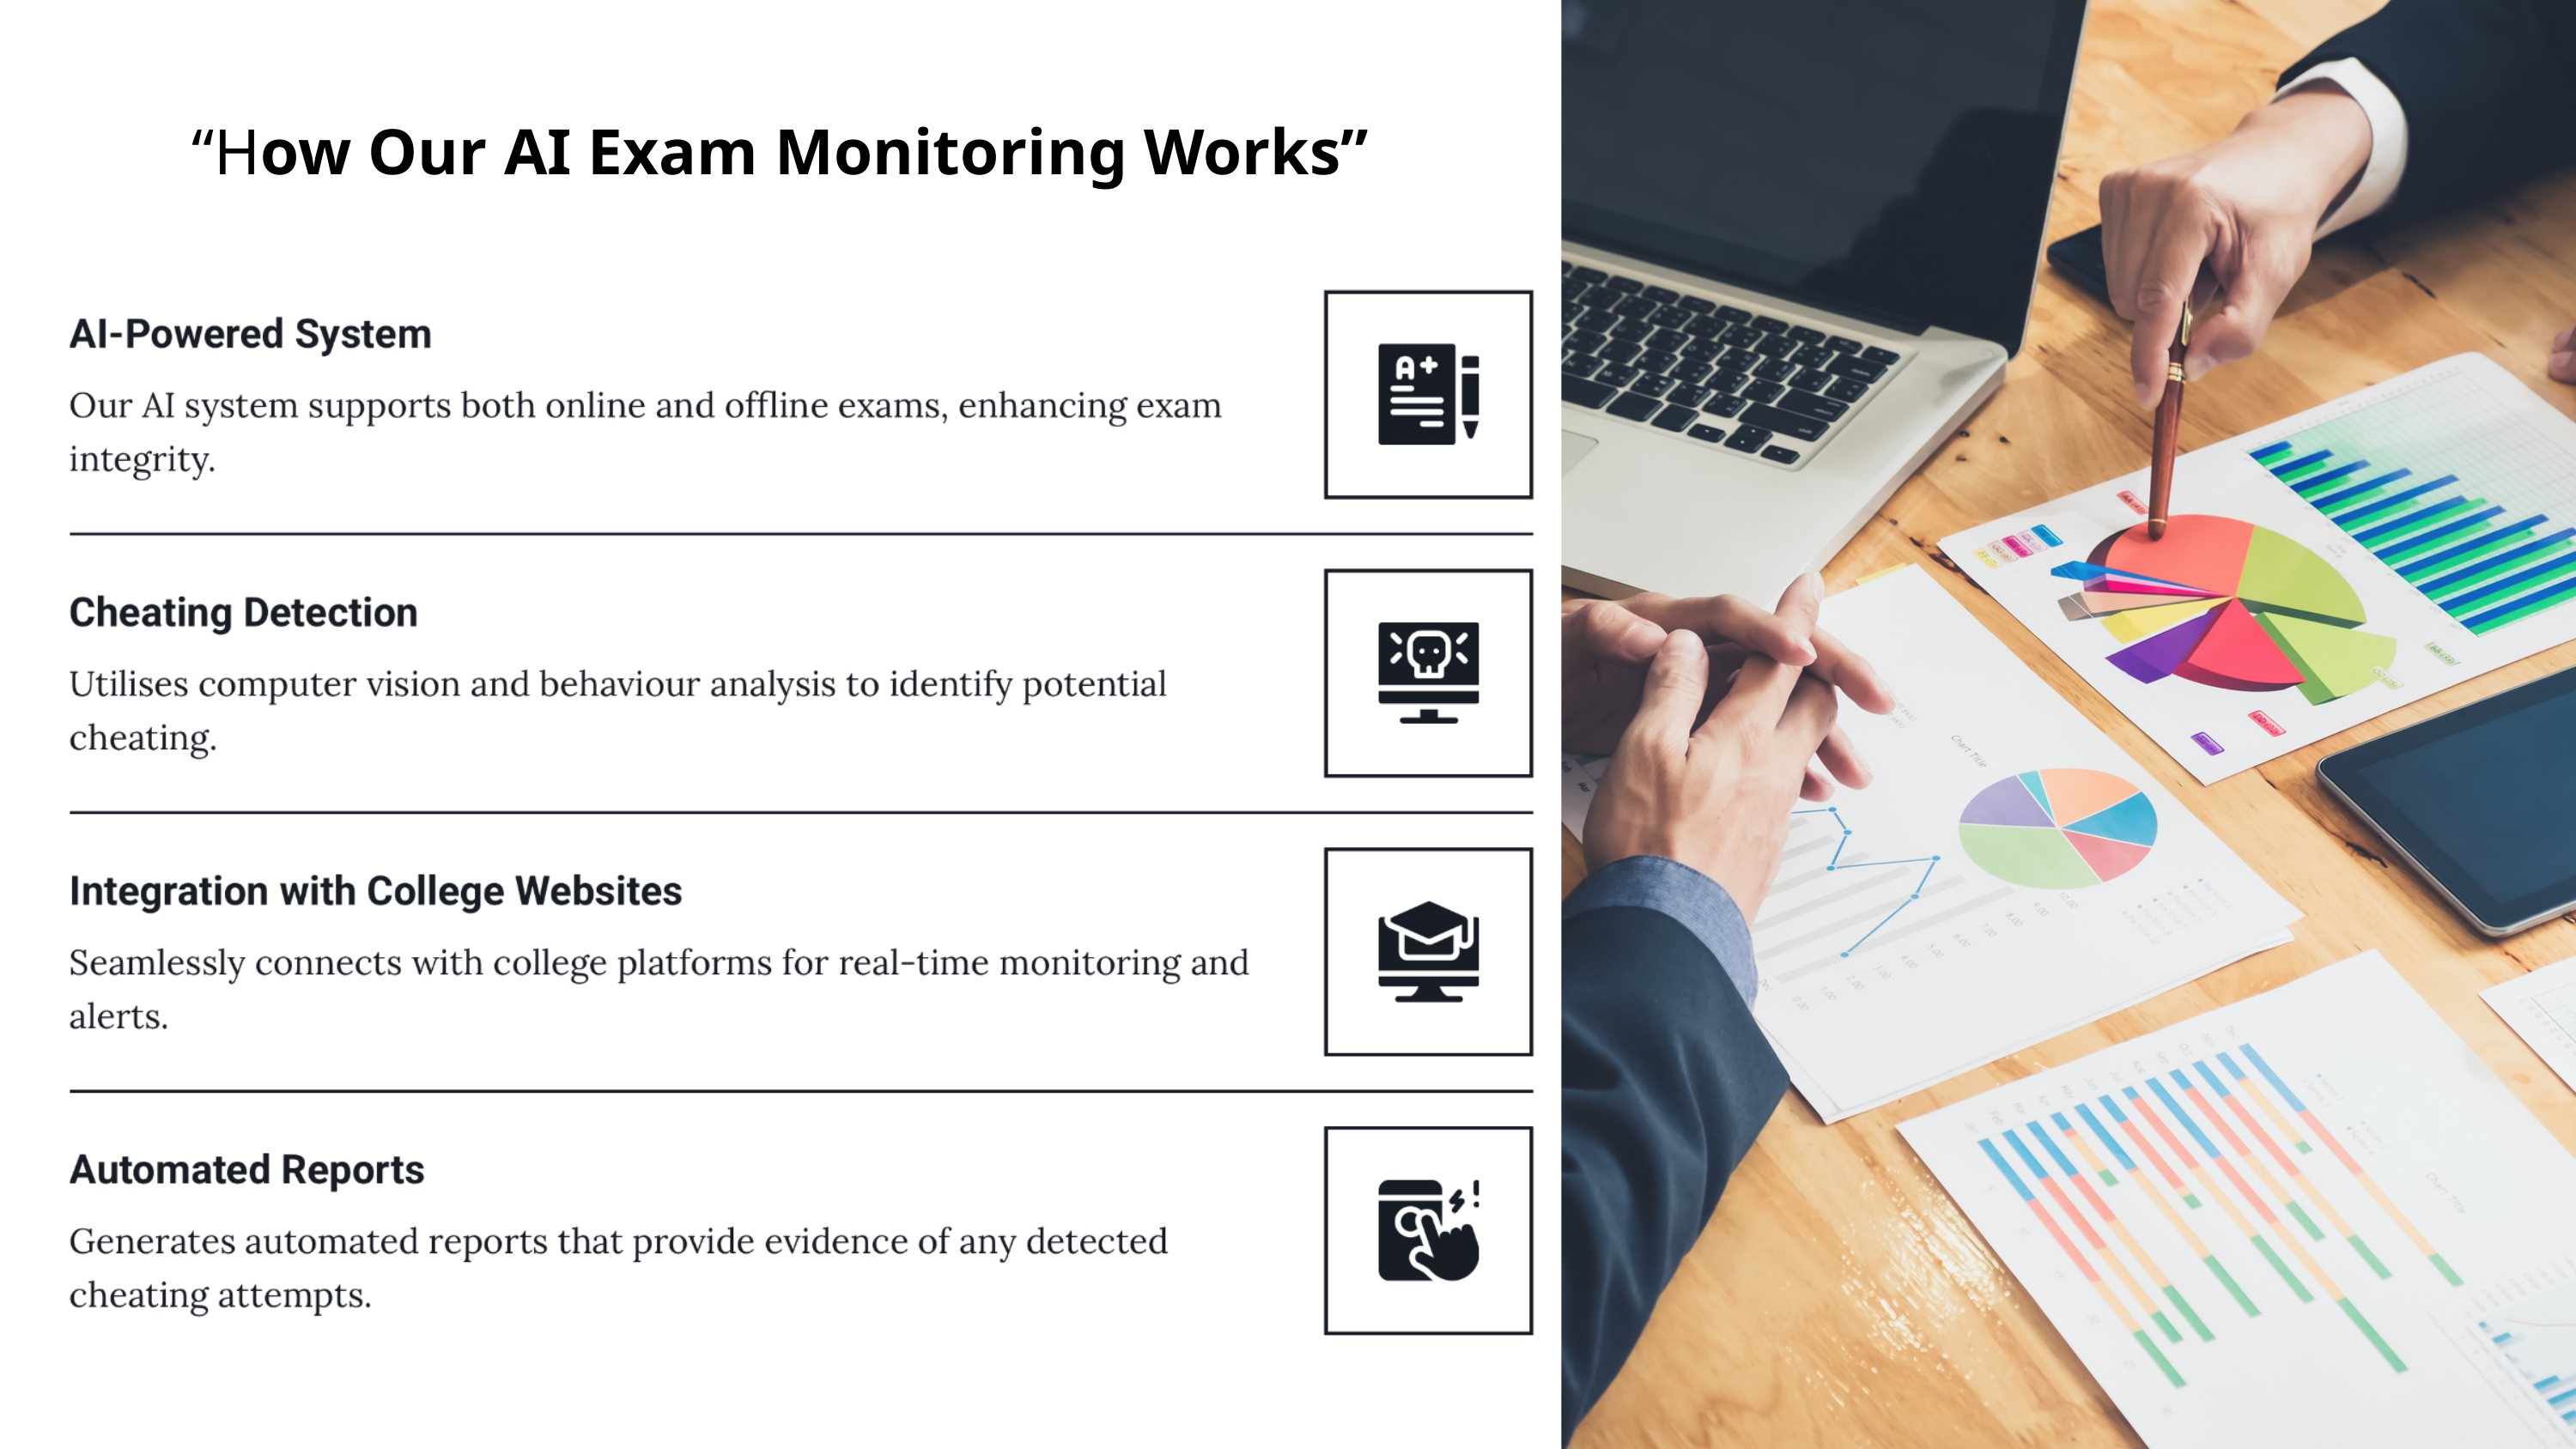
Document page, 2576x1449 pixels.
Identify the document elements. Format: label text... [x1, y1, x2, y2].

text_box “How Our AI Exam Monitoring Works” [152, 99, 1410, 187]
text_box [1561, 0, 2576, 1449]
text_box [0, 258, 1561, 1449]
